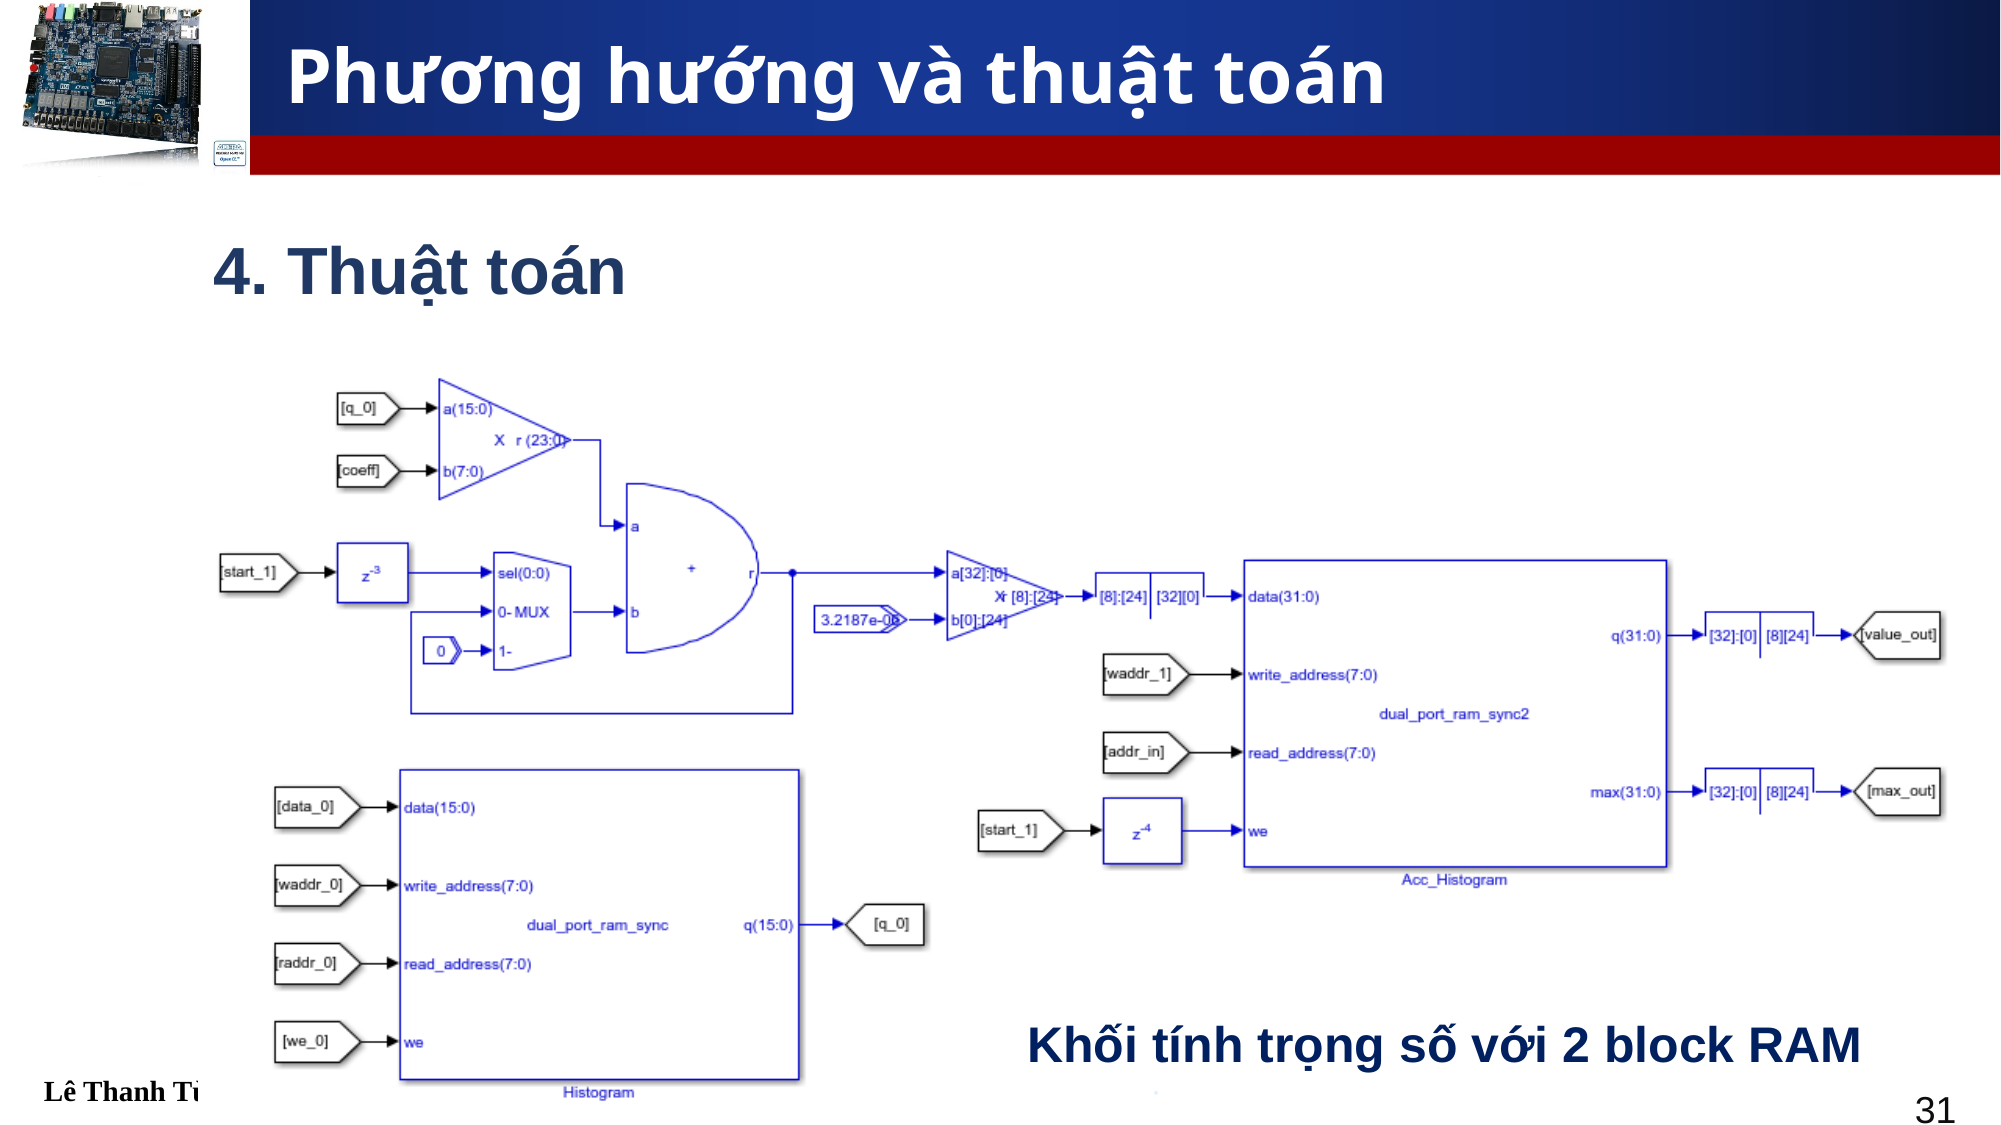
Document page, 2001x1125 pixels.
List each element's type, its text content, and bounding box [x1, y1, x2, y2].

picture [0, 0, 2001, 1125]
text_box Lê Thanh Tùng – Nghiên cứu và triển khai thuật toán Fusion trên nền tảng FPGA [29, 1064, 194, 1115]
text_box 4. Thuật toán [198, 220, 2000, 316]
text_box Phương hướng và thuật toán [270, 20, 2000, 126]
